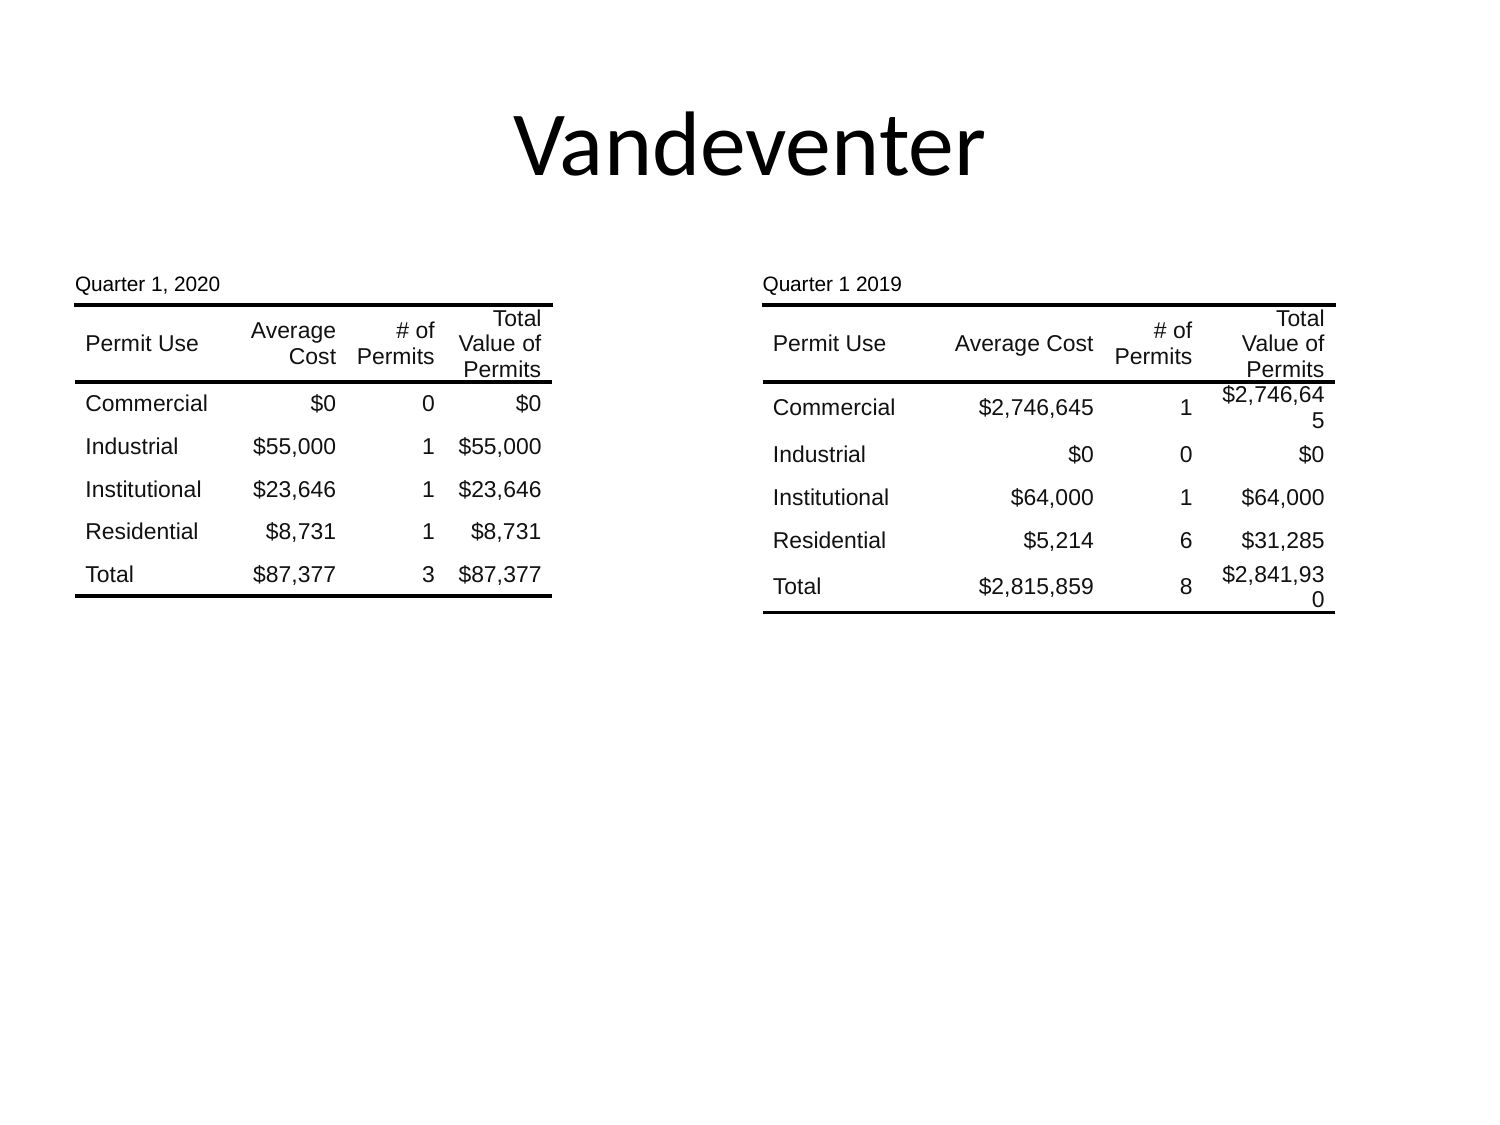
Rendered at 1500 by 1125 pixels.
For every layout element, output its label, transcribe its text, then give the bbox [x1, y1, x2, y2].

table_cell $23,646 [240, 468, 346, 511]
table_cell $2,841,930 [1203, 561, 1335, 611]
table_cell $2,746,645 [1203, 384, 1335, 433]
table_cell $23,646 [445, 468, 552, 511]
table_cell Total Value of Permits [1203, 307, 1335, 380]
table_cell # of Permits [1104, 307, 1203, 380]
table_cell $0 [1203, 433, 1335, 476]
table_cell $5,214 [928, 519, 1104, 561]
table_cell $87,377 [240, 553, 346, 594]
table_cell 0 [1104, 433, 1203, 476]
table_cell 1 [346, 468, 445, 511]
table_cell Total [763, 561, 928, 611]
table_cell 6 [1104, 519, 1203, 561]
table_cell $64,000 [1203, 476, 1335, 519]
table_cell # of Permits [346, 307, 445, 380]
table_cell 1 [1104, 476, 1203, 519]
table_cell $55,000 [240, 425, 346, 468]
table_header Quarter 1, 2020 [76, 263, 551, 303]
table_cell $2,746,645 [928, 384, 1104, 433]
table_cell Institutional [763, 476, 928, 519]
table_cell Average Cost [928, 307, 1104, 380]
table_cell Total Value of Permits [445, 307, 552, 380]
table_cell $0 [928, 433, 1104, 476]
table_cell 1 [346, 425, 445, 468]
table_cell 3 [346, 553, 445, 594]
table_cell $64,000 [928, 476, 1104, 519]
table_cell Permit Use [763, 307, 928, 380]
table_cell $0 [240, 384, 346, 425]
table_cell 8 [1104, 561, 1203, 611]
title Vandeventer [75, 45, 1425, 233]
table_cell Residential [763, 519, 928, 561]
table_cell Permit Use [75, 307, 240, 380]
table_cell $87,377 [445, 553, 552, 594]
table_cell Commercial [75, 384, 240, 425]
table_cell $55,000 [445, 425, 552, 468]
table_cell Institutional [75, 468, 240, 511]
table_cell $31,285 [1203, 519, 1335, 561]
table_cell Total [75, 553, 240, 594]
table_cell $8,731 [240, 511, 346, 553]
table_cell Commercial [763, 384, 928, 433]
table_cell Average Cost [240, 307, 346, 380]
table_cell 0 [346, 384, 445, 425]
table_cell 1 [346, 511, 445, 553]
table_cell Residential [75, 511, 240, 553]
table_header Quarter 1 2019 [763, 263, 1334, 303]
table_cell 1 [1104, 384, 1203, 433]
table_cell Industrial [763, 433, 928, 476]
table_cell $8,731 [445, 511, 552, 553]
table_cell $0 [445, 384, 552, 425]
table_cell Industrial [75, 425, 240, 468]
table_cell $2,815,859 [928, 561, 1104, 611]
